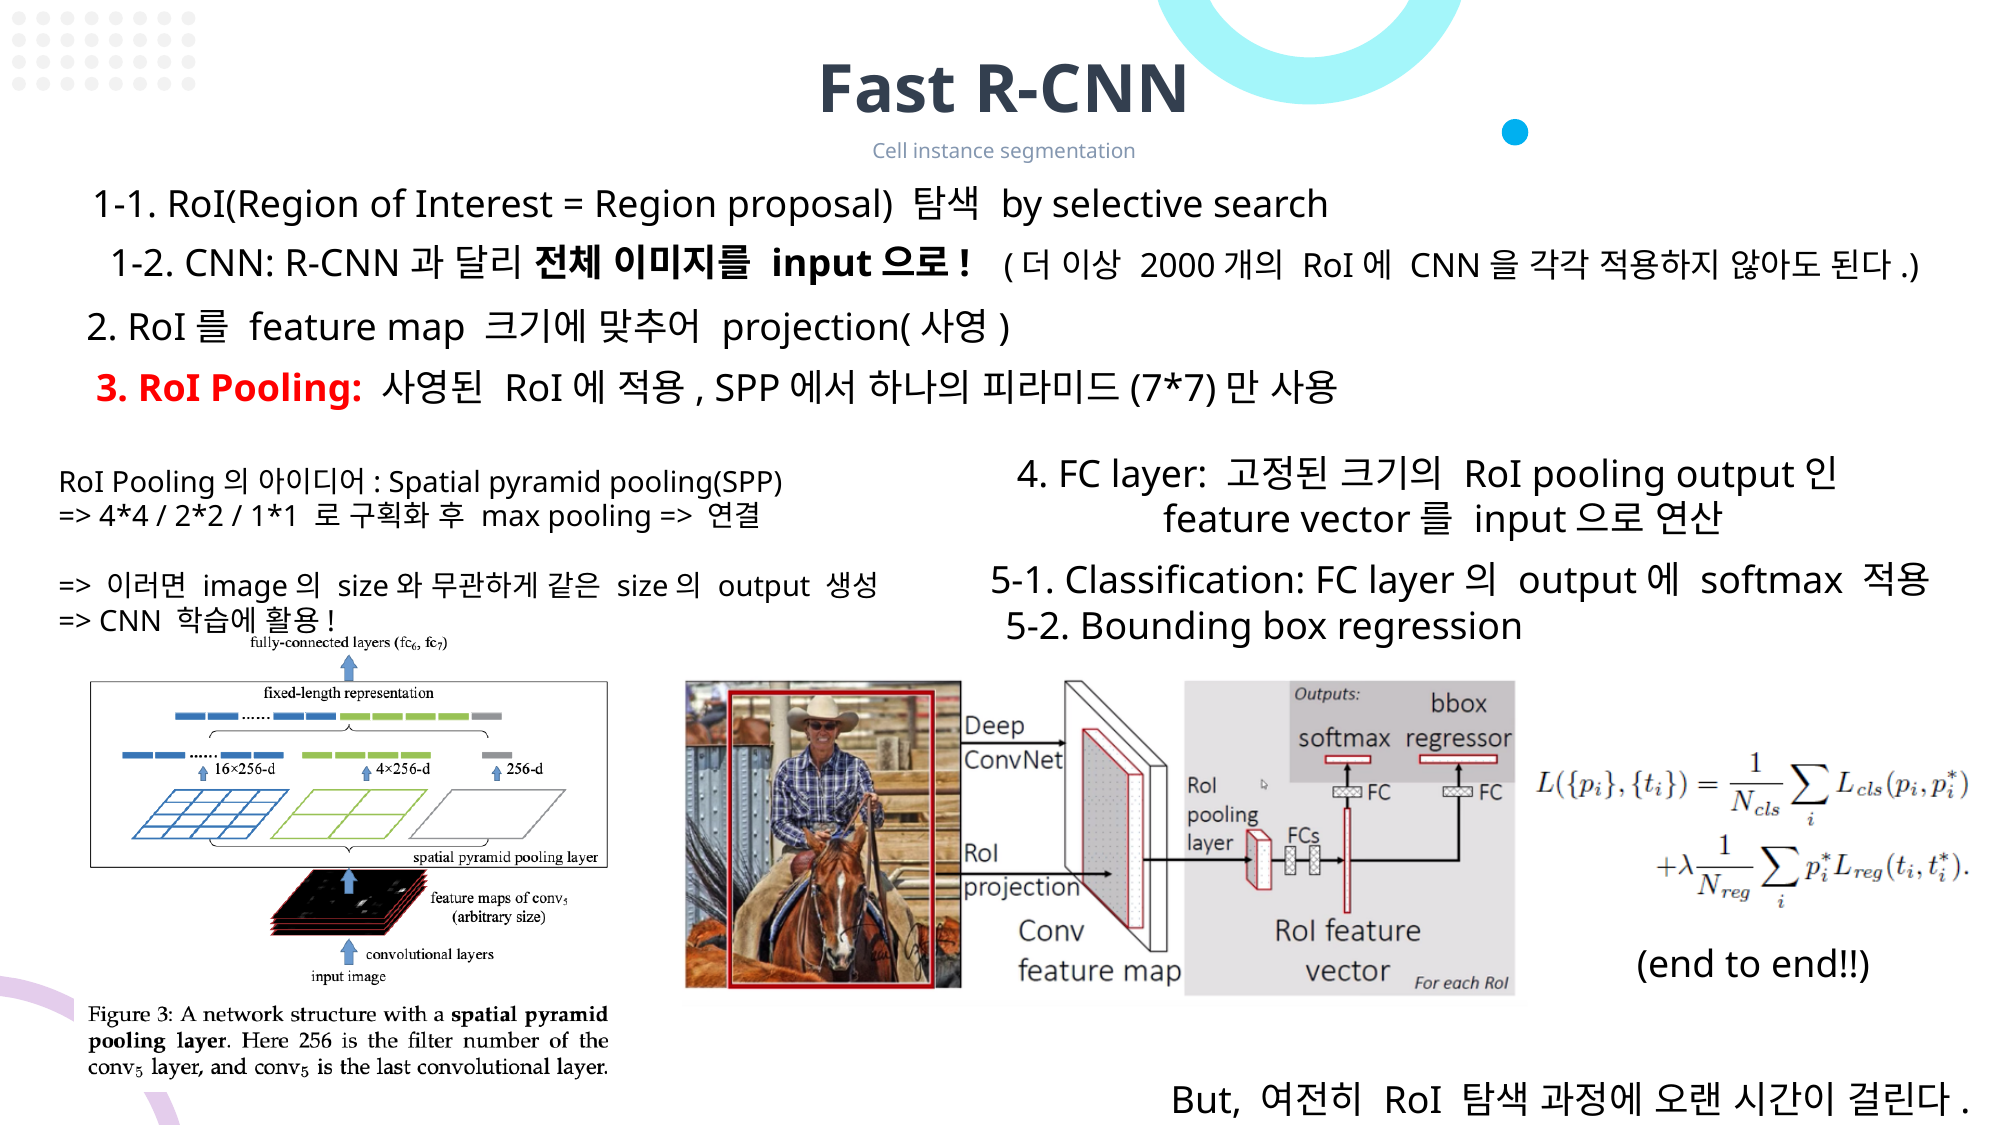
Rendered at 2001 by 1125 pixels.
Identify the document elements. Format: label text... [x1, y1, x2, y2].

text_box 3. RoI Pooling: 사영된 RoI에 적용, SPP에서 하나의 피라미드(7*7)만 사용 [81, 356, 1355, 417]
picture [74, 615, 629, 1092]
text_box Fast R-CNN Cell instance segmentation [555, 146, 1453, 171]
text_box [0, 974, 74, 1023]
text_box 4. FC layer: 고정된 크기의 RoI pooling output인 feature vector를 input으로 연산 [1002, 443, 1865, 548]
text_box RoI Pooling의 아이디어: Spatial pyramid pooling(SPP) => 4*4 / 2*2 / 1*1 로 구획화 후 max pooling => 연결 => 이러면 image의 size와 무관하게 같은 size의 output 생성 => CNN 학습에 활용! [43, 455, 894, 645]
text_box (더 이상 2000개의 RoI에 CNN을 각각 적용하지 않아도 된다.) [989, 236, 1935, 292]
text_box 5-1. Classification: FC layer의 output에 softmax 적용 [975, 549, 1946, 609]
text_box 2. RoI를 feature map 크기에 맞추어 projection(사영) [71, 296, 1025, 356]
text_box But, 여전히 RoI 탐색 과정에 오랜 시간이 걸린다. [1155, 1069, 1986, 1125]
text_box [142, 1092, 182, 1125]
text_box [11, 0, 1529, 146]
text_box 1-2. CNN: R-CNN과 달리 전체 이미지를 input으로! [94, 231, 985, 292]
text_box 1-1. RoI(Region of Interest = Region proposal) 탐색 by selective search [77, 172, 1345, 233]
picture [667, 655, 1980, 1013]
text_box 5-2. Bounding box regression [990, 594, 1539, 655]
text_box (end to end!!) [1622, 932, 1886, 992]
